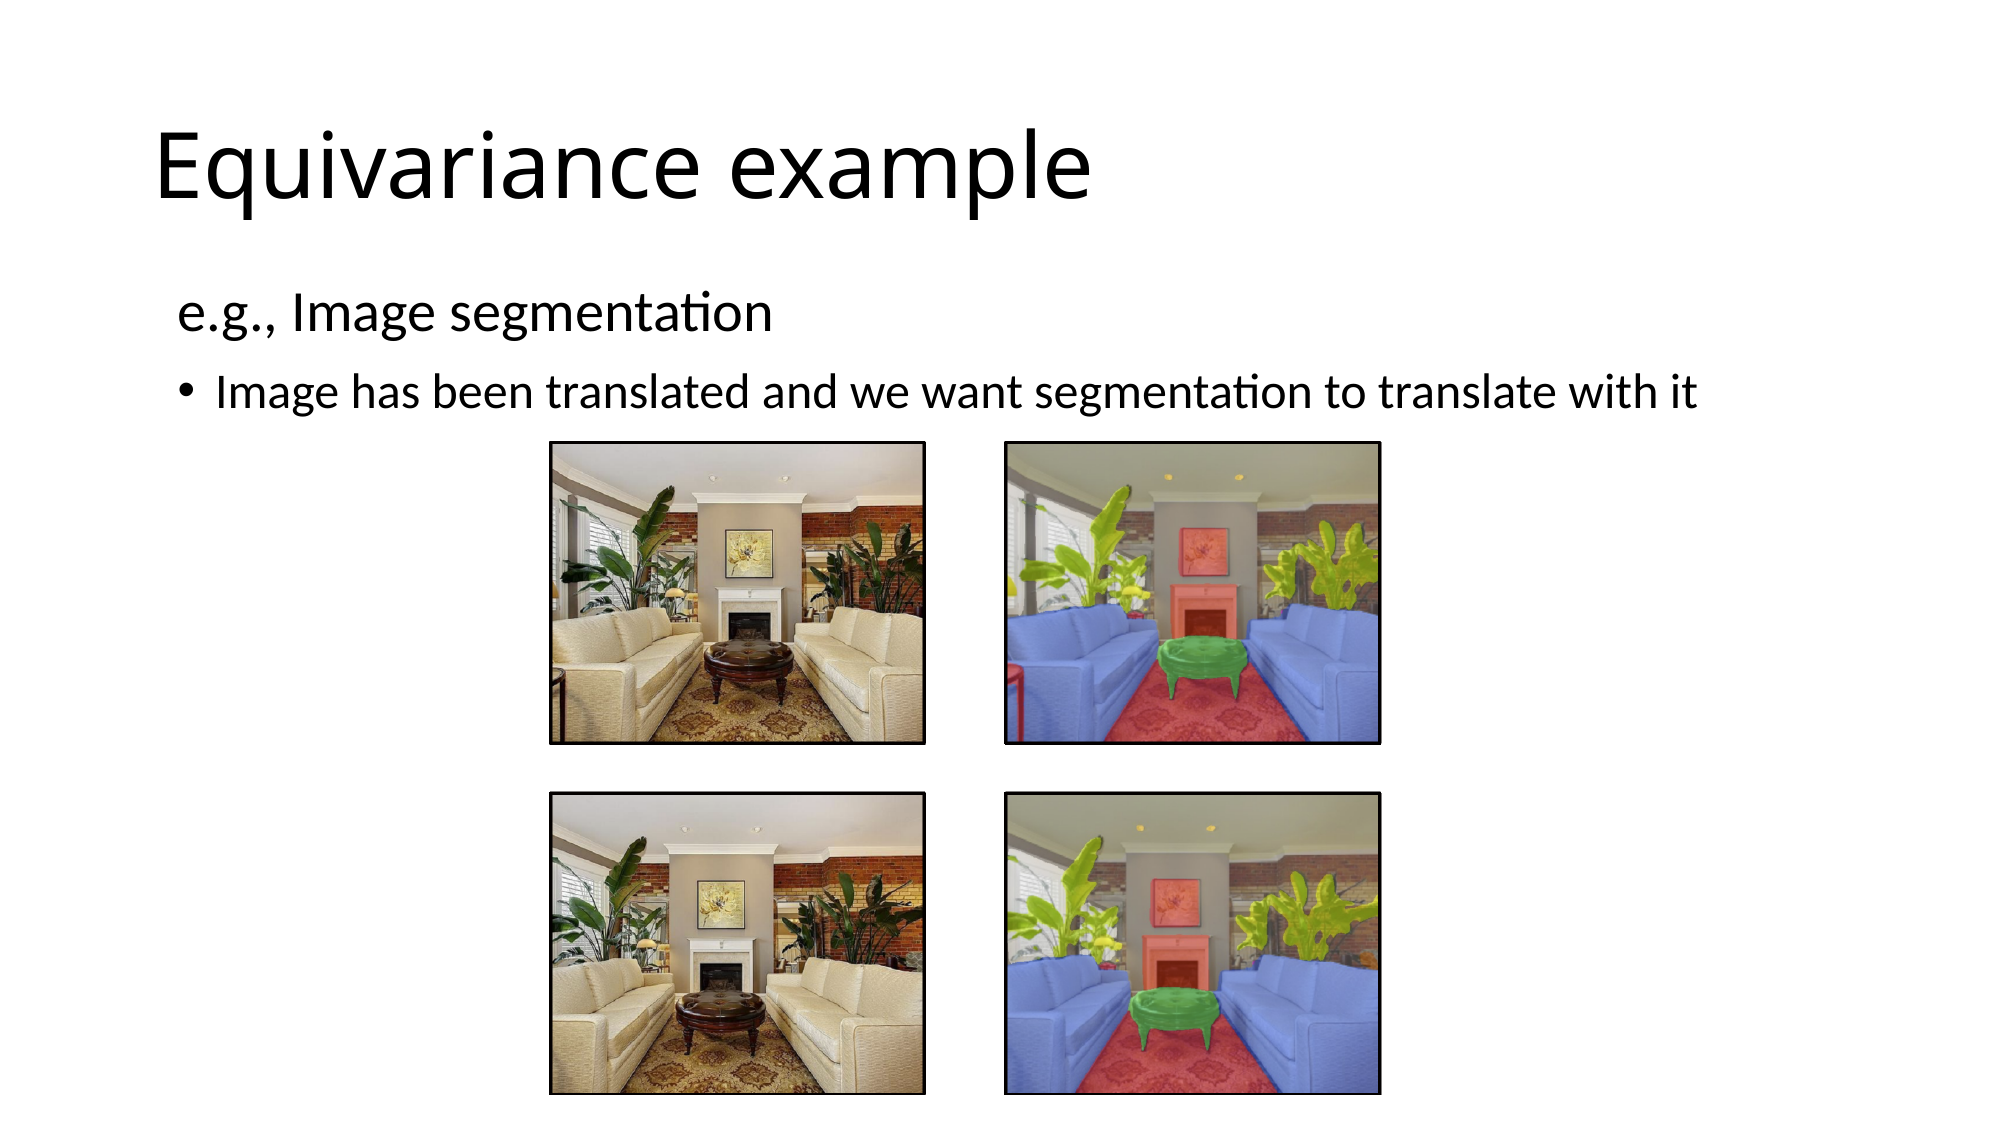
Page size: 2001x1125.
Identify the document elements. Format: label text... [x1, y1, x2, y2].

picture [999, 435, 1385, 1107]
text_box e.g., Image segmentation Image has been translated and we want segmentation to translate with it [162, 274, 1888, 988]
title Equivariance example [137, 59, 1863, 278]
picture [545, 435, 930, 1107]
